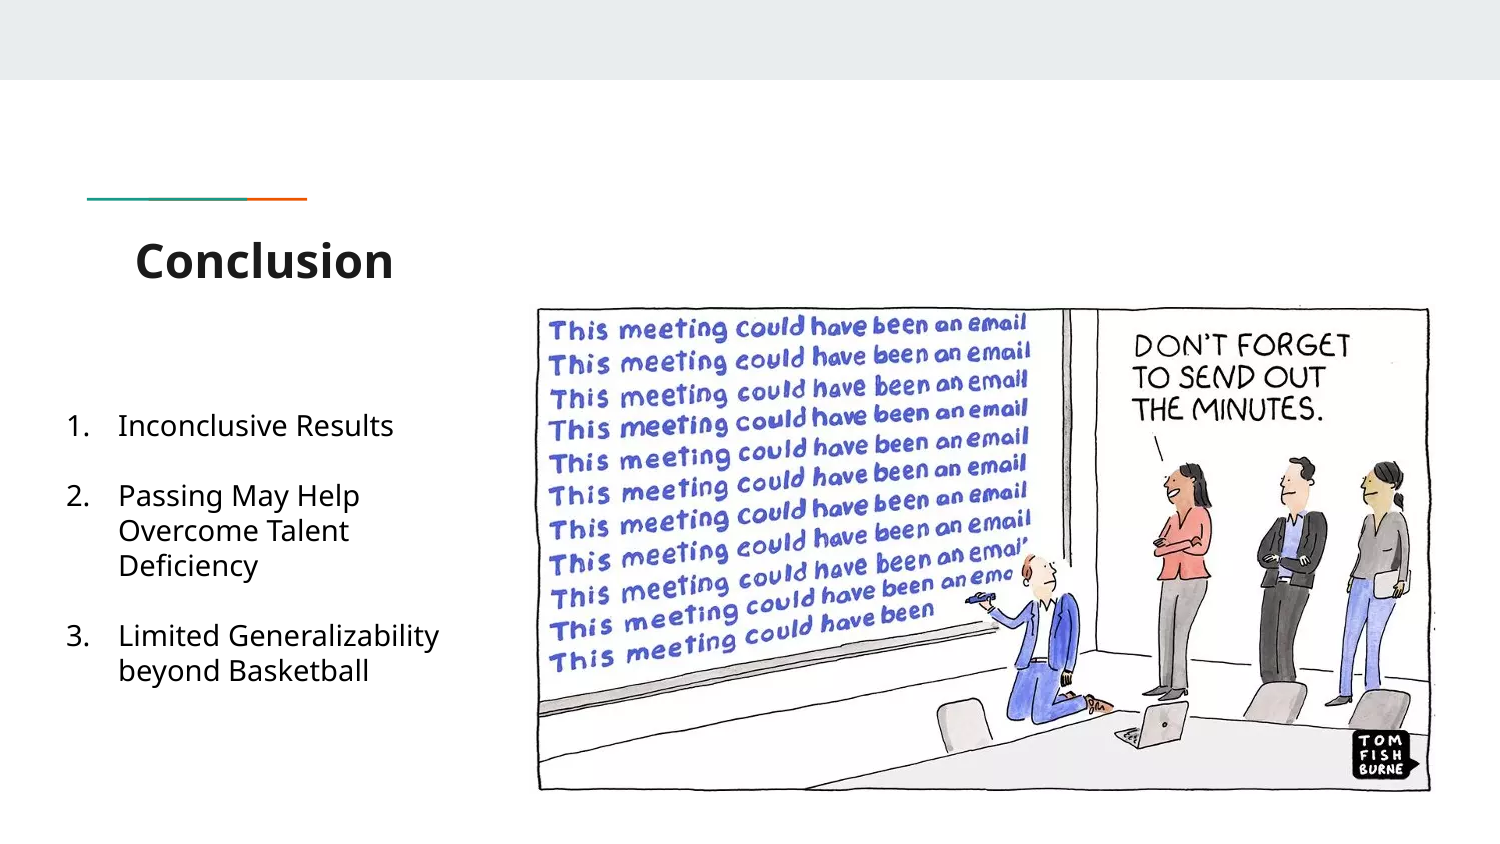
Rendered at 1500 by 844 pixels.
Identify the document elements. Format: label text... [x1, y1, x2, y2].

text_box Inconclusive Results Passing May Help Overcome Talent Deficiency Limited Generalizability beyond Basketball [28, 392, 505, 737]
title Conclusion [119, 216, 1381, 305]
picture [529, 303, 1436, 794]
